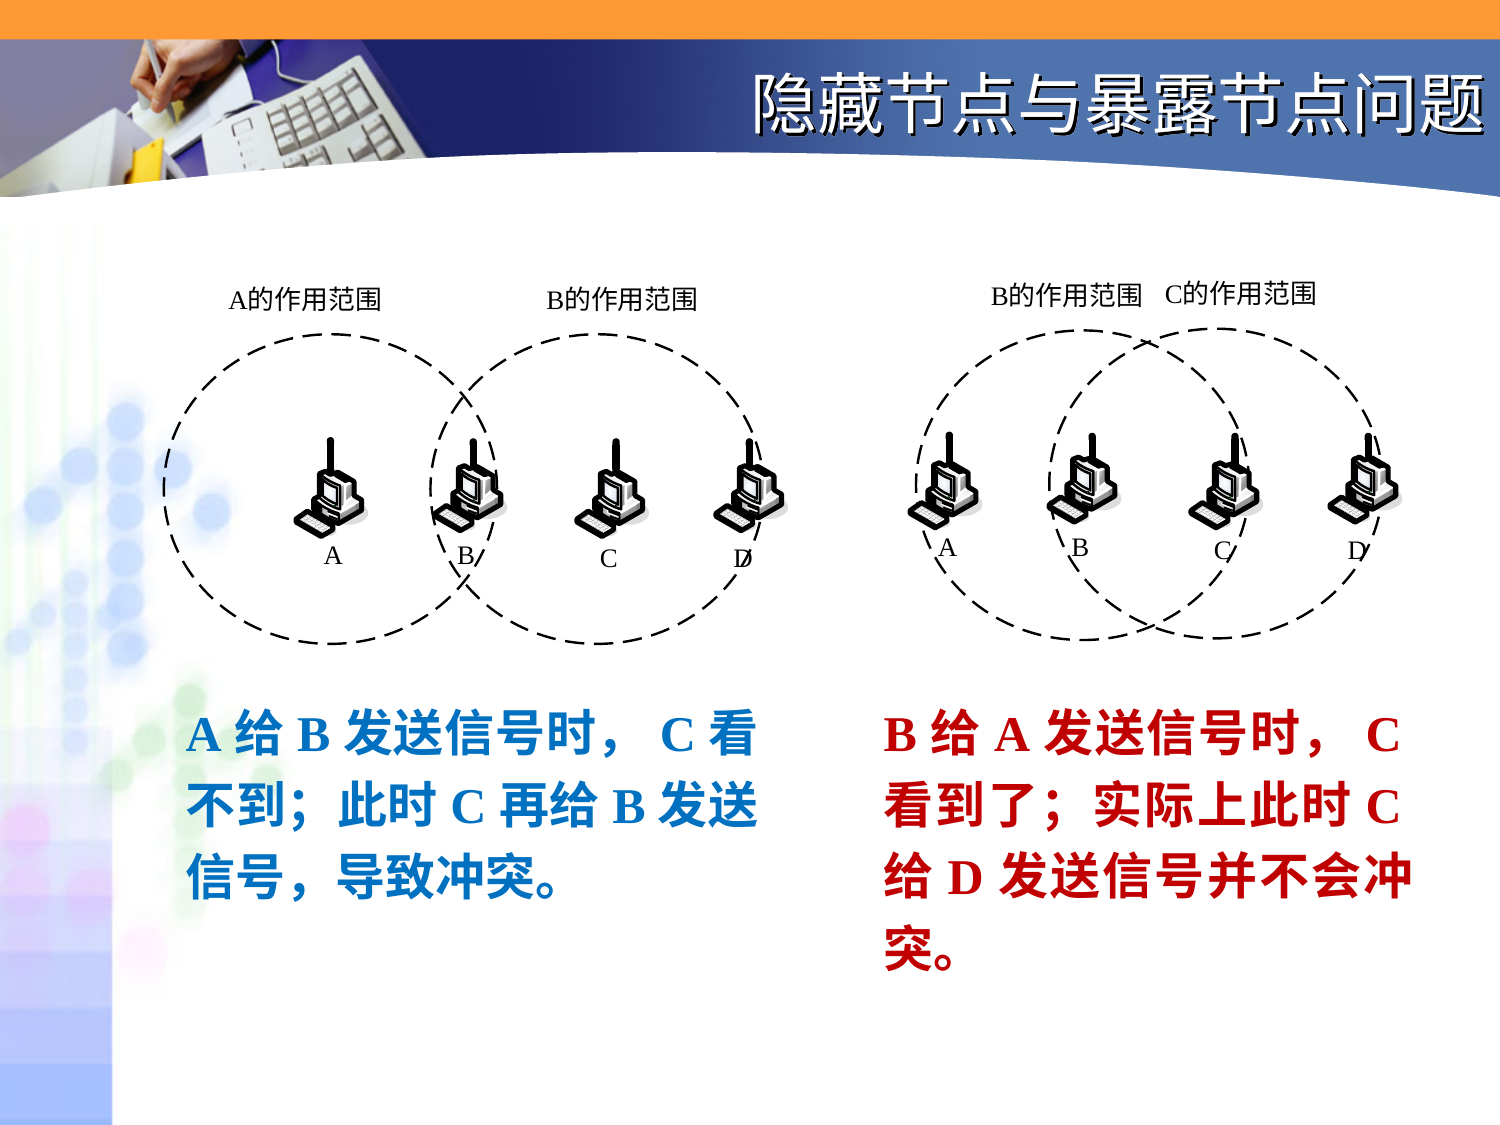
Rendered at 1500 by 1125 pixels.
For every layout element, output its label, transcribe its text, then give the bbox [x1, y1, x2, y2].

text_box A给B发送信号时，C看不到；此时C再给B发送信号，导致冲突。 [170, 682, 774, 913]
picture [0, 225, 1500, 1125]
text_box B给A发送信号时，C看到了；实际上此时C给D发送信号并不会冲突。 [868, 682, 1429, 985]
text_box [92, 230, 1455, 682]
picture [0, 40, 1500, 199]
title 隐藏节点与暴露节点问题 [237, 42, 1500, 161]
picture [1137, 164, 1500, 199]
